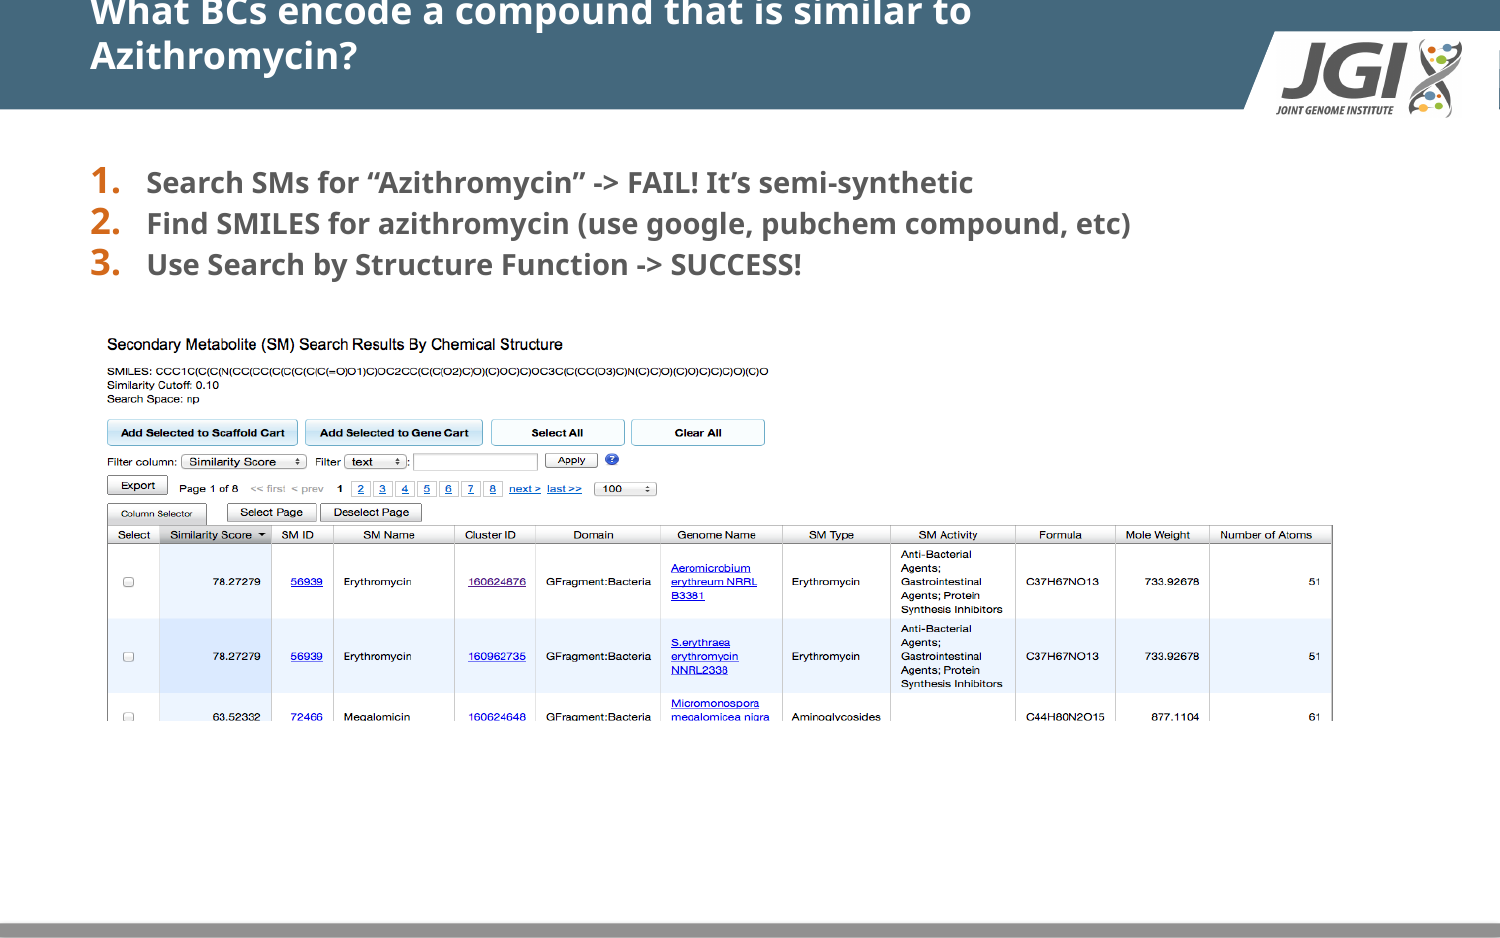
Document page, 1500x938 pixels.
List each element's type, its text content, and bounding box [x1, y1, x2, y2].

picture [1276, 39, 1462, 118]
list Search SMs for “Azithromycin” -> FAIL! It’s semi-synthetic Find SMILES for azithromycin (use google, pubchem compound, etc) Use Search by Structure Function -> SUCCESS! [75, 156, 1425, 838]
picture [97, 330, 1350, 721]
title What BCs encode a compound that is similar to Azithromycin? [75, 0, 1238, 110]
